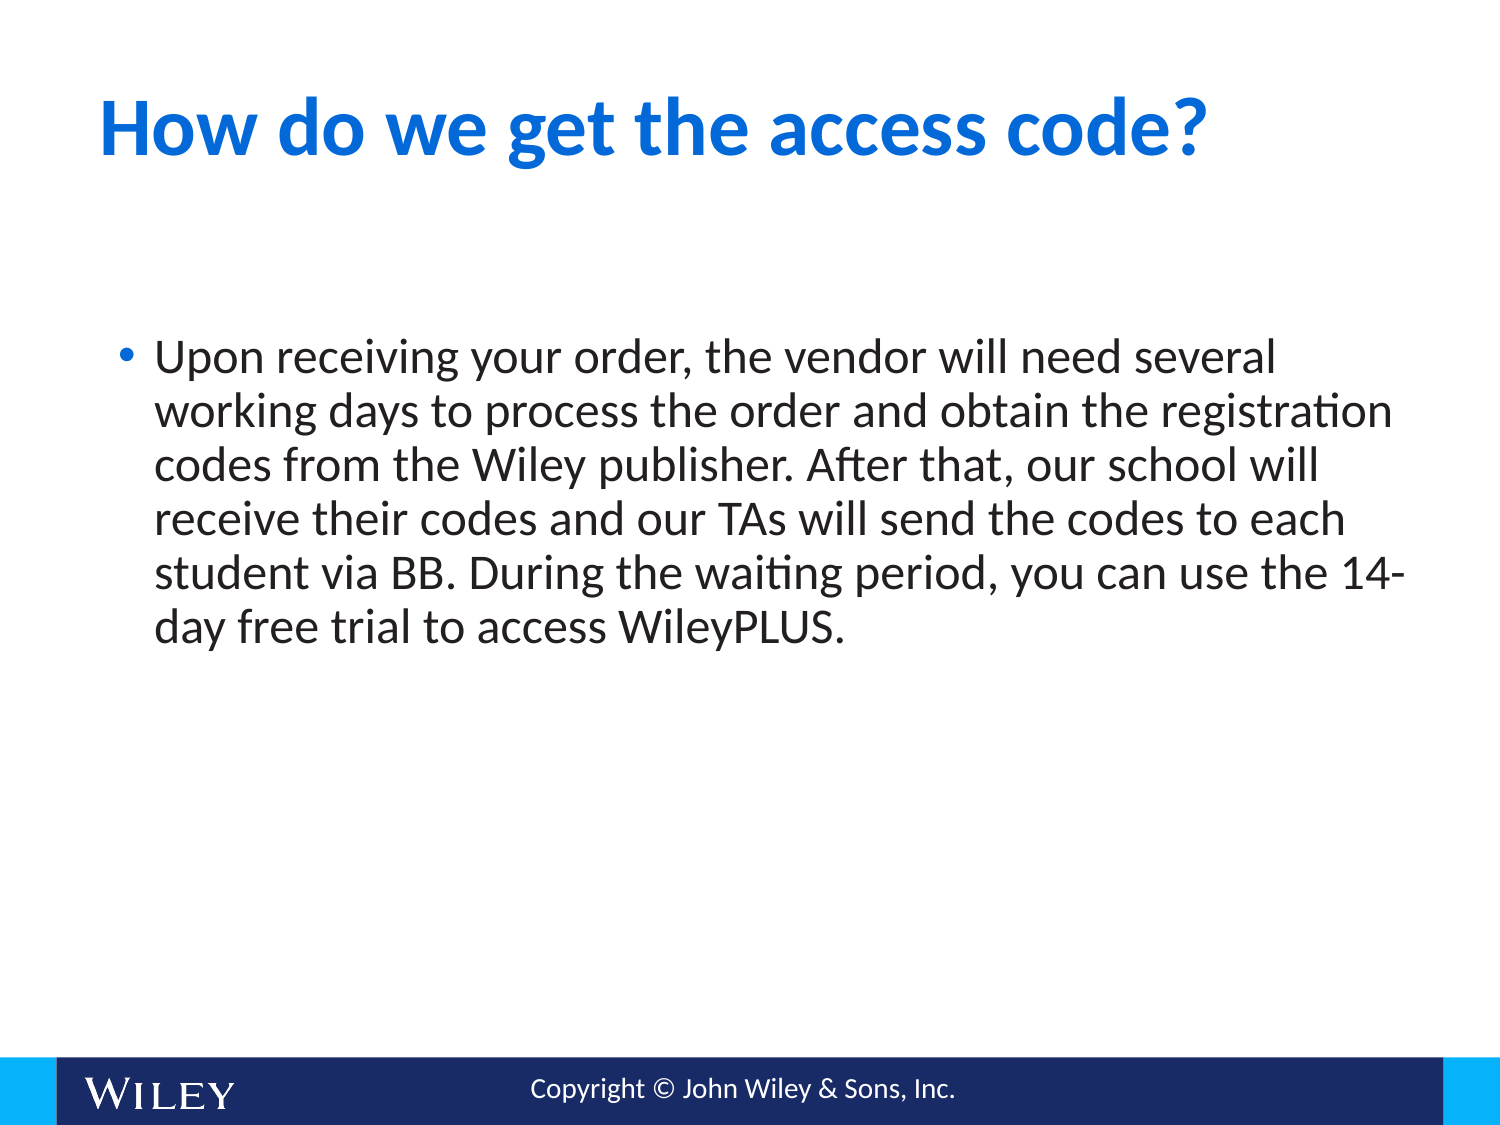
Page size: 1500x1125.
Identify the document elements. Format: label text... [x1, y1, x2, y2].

title How do we get the access code? [84, 75, 1416, 215]
list Upon receiving your order, the vendor will need several working days to process the order and obtain the registration codes from the Wiley publisher. After that, our school will receive their codes and our TAs will send the codes to each student via BB. During the waiting period, you can use the 14-day free trial to access WileyPLUS. [103, 323, 1438, 977]
